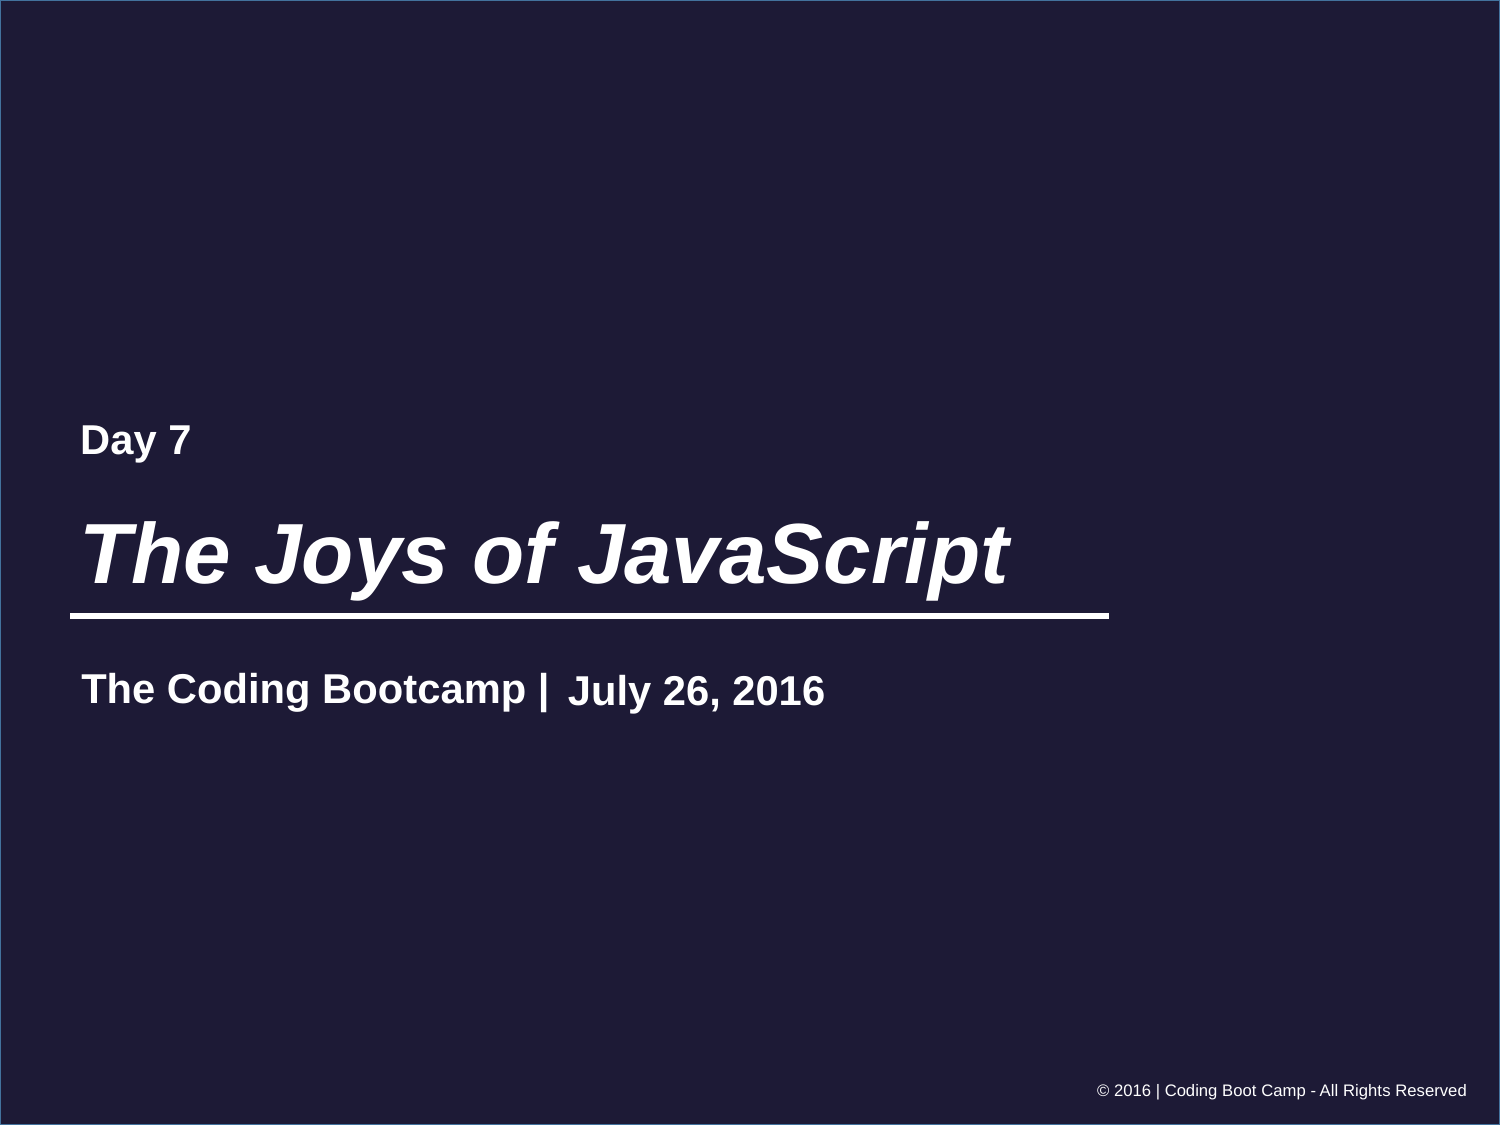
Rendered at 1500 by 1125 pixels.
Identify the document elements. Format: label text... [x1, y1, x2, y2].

list July 26, 2016 [552, 661, 926, 725]
title The Joys of JavaScript [64, 484, 1415, 628]
list Day 7 [65, 410, 509, 474]
